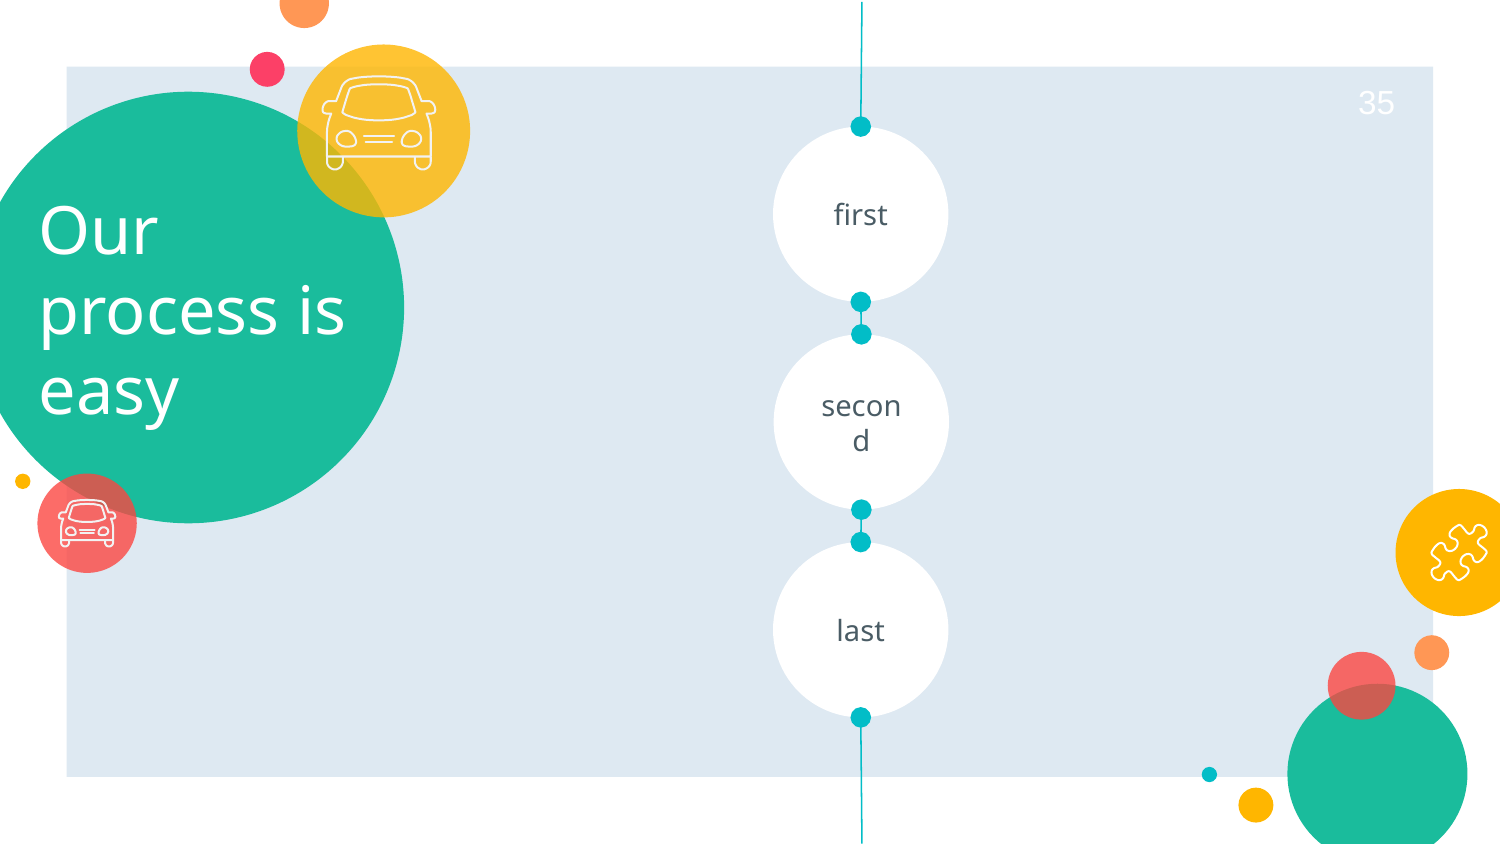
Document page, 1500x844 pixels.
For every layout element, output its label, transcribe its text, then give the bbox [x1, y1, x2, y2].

title Our process is easy [23, 91, 375, 524]
slide_number 35 [1331, 68, 1422, 134]
text_box second [773, 334, 950, 510]
text_box first [773, 127, 949, 302]
text_box last [773, 542, 949, 717]
